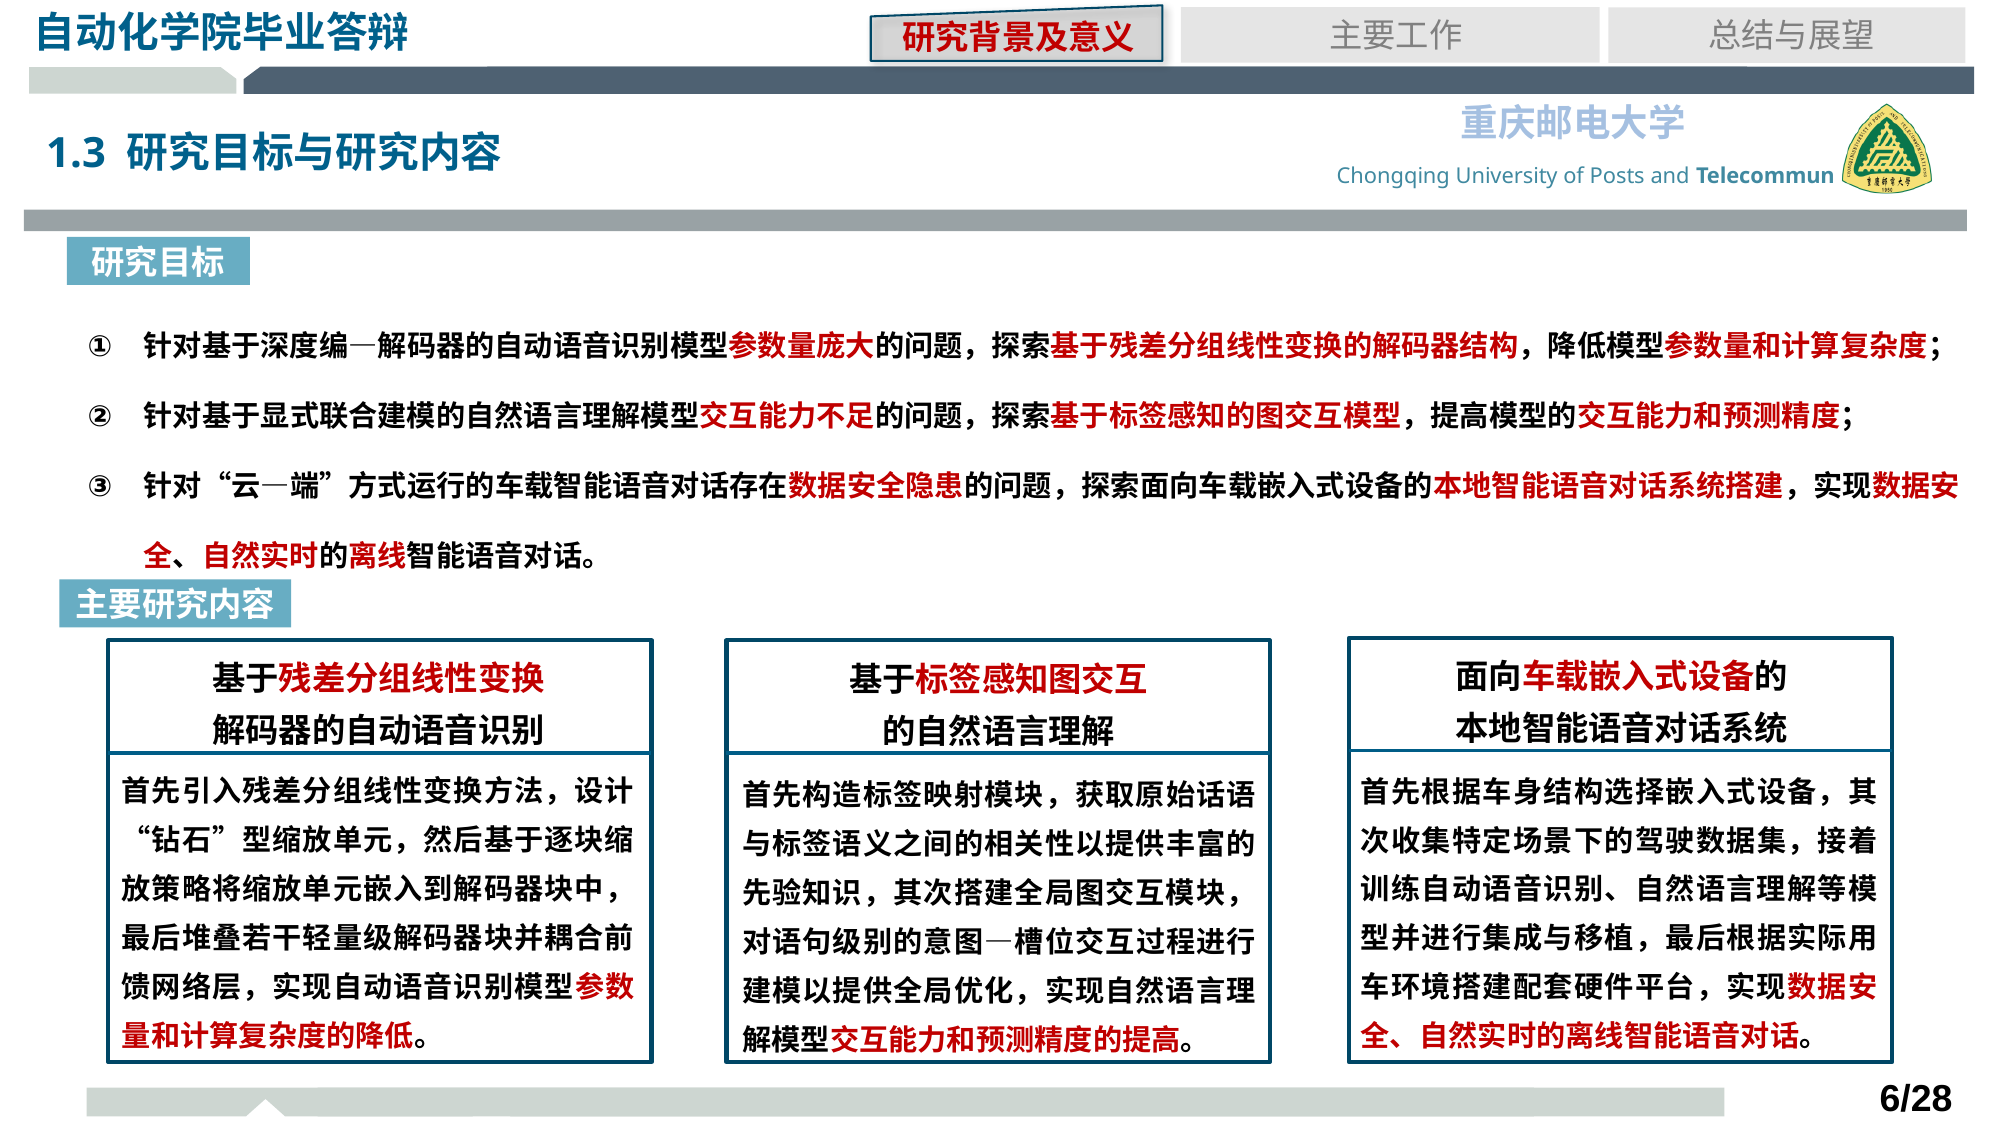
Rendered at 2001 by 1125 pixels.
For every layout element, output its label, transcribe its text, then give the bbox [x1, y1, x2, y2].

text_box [1607, 7, 1968, 64]
picture [1836, 103, 1937, 194]
text_box 基于残差分组线性变换 解码器的自动语音识别 [106, 637, 651, 756]
text_box 首先引入残差分组线性变换方法，设计“钻石”型缩放单元，然后基于逐块缩放策略将缩放单元嵌入到解码器块中，最后堆叠若干轻量级解码器块并耦合前馈网络层，实现自动语音识别模型参数量和计算复杂度的降低。 [107, 760, 649, 1060]
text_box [870, 5, 1163, 65]
text_box 针对基于深度编—解码器的自动语音识别模型参数量庞大的问题，探索基于残差分组线性变换的解码器结构，降低模型参数量和计算复杂度； 针对基于显式联合建模的自然语言理解模型交互能力不足的问题，探索基于标签感知的图交互模型，提高模型的交互能力和预测精度； 针对“云—端”方式运行的车载智能语音对话存在数据安全隐患的问题，探索面向车载嵌入式设备的本地智能语音对话系统搭建，实现数据安全、自然实时的离线智能语音对话。 [72, 284, 1975, 580]
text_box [1180, 6, 1603, 63]
text_box [1347, 636, 1894, 1064]
text_box 面向车载嵌入式设备的 本地智能语音对话系统 [1351, 635, 1893, 750]
text_box [724, 638, 1272, 1064]
text_box 主要研究内容 [57, 577, 293, 629]
text_box 研究目标 [65, 235, 252, 287]
text_box [106, 638, 654, 1064]
text_box 1.3 研究目标与研究内容 [31, 109, 936, 193]
